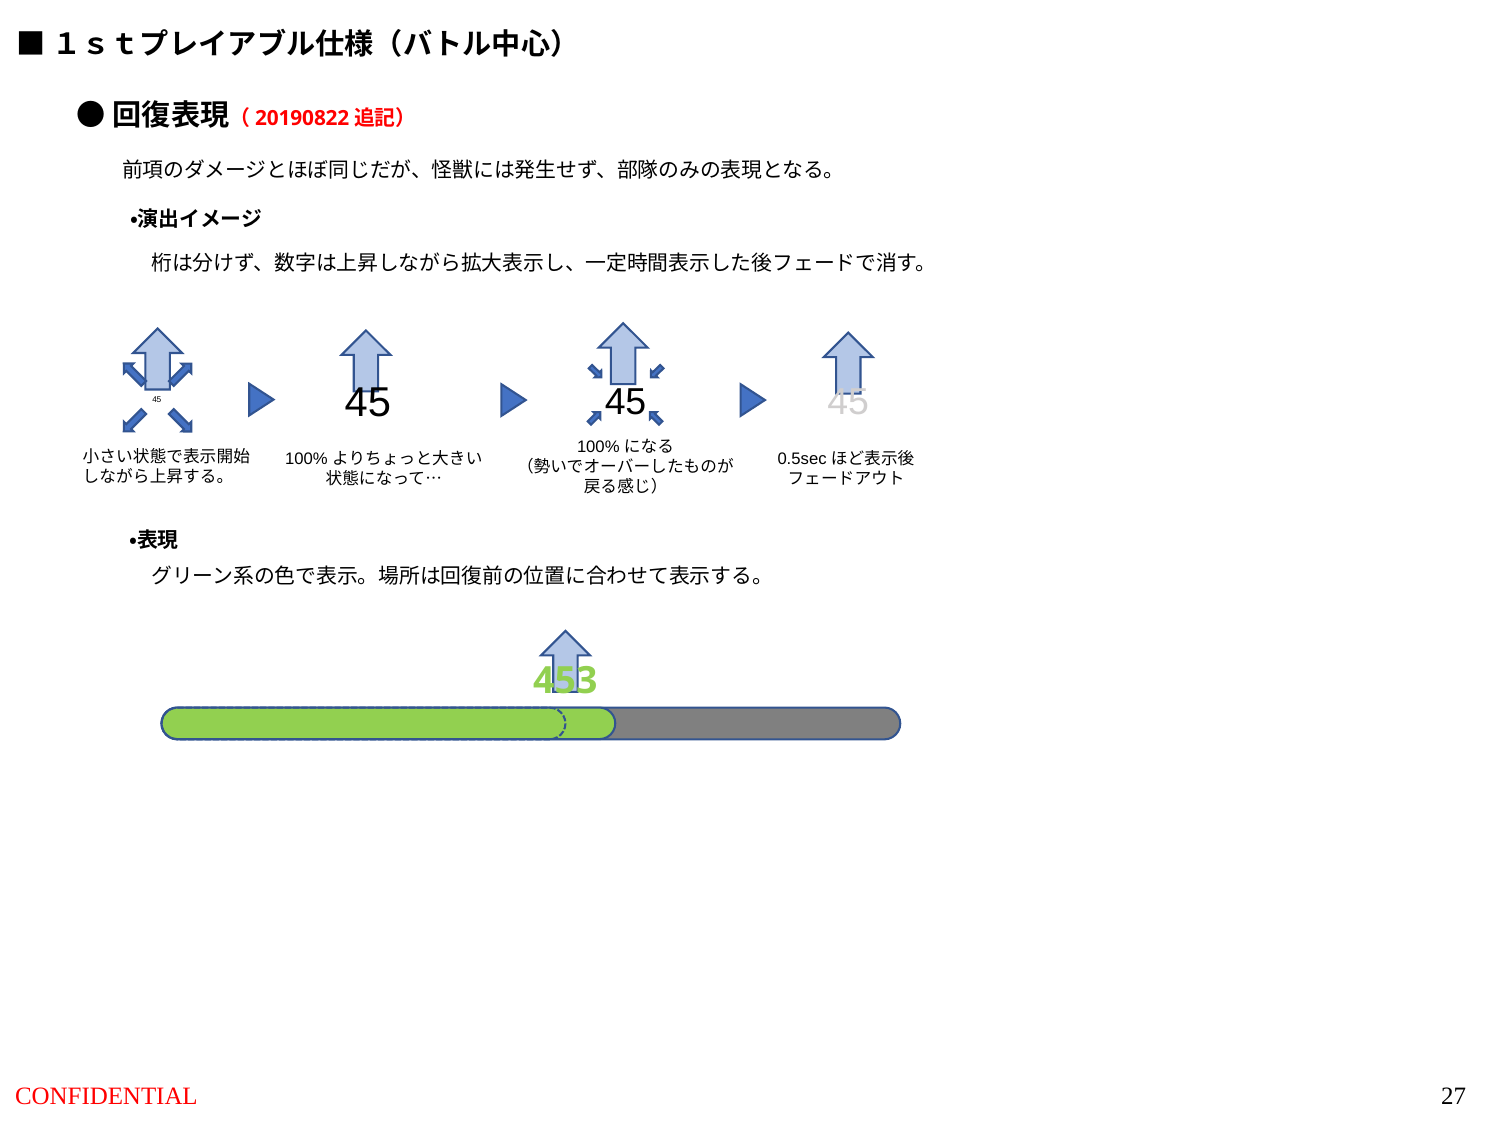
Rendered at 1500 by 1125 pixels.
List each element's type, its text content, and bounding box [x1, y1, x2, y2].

text_box [649, 363, 666, 379]
text_box [739, 382, 767, 418]
text_box [122, 362, 148, 388]
text_box 桁は分けず、数字は上昇しながら拡大表示し、一定時間表示した後フェードで消す。 [136, 242, 1392, 283]
text_box [248, 381, 276, 418]
text_box ●回復表現（20190822追記） [61, 88, 432, 139]
footer CONFIDENTIAL [0, 1065, 507, 1125]
text_box 45 [137, 387, 177, 412]
text_box [339, 329, 393, 367]
text_box 0.5secほど表示後 フェードアウト [762, 440, 930, 495]
text_box 45 [812, 369, 884, 430]
text_box ■１ｓｔプレイアブル仕様（バトル中心） [1, 17, 595, 68]
text_box ・演出イメージ [115, 197, 277, 238]
text_box [648, 411, 664, 427]
text_box [596, 321, 651, 369]
text_box 45 [590, 369, 662, 428]
text_box [130, 327, 185, 387]
text_box [500, 382, 528, 418]
text_box グリーン系の色で表示。場所は回復前の位置に合わせて表示する。 [136, 555, 1392, 596]
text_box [161, 630, 901, 740]
text_box [586, 411, 602, 427]
text_box [821, 331, 876, 369]
text_box [167, 362, 193, 388]
text_box [122, 407, 148, 433]
text_box 100%よりちょっと大きい 状態になって… [270, 440, 498, 495]
text_box 45 [329, 367, 406, 432]
text_box [167, 407, 193, 433]
text_box 100%になる （勢いでオーバーしたものが 戻る感じ） [502, 428, 749, 504]
slide_number 27 [1143, 1065, 1482, 1125]
text_box ・表現 [114, 519, 194, 559]
text_box 小さい状態で表示開始 しながら上昇する。 [67, 438, 266, 494]
text_box 前項のダメージとほぼ同じだが、怪獣には発生せず、部隊のみの表現となる。 [107, 148, 1363, 189]
text_box [587, 363, 603, 379]
